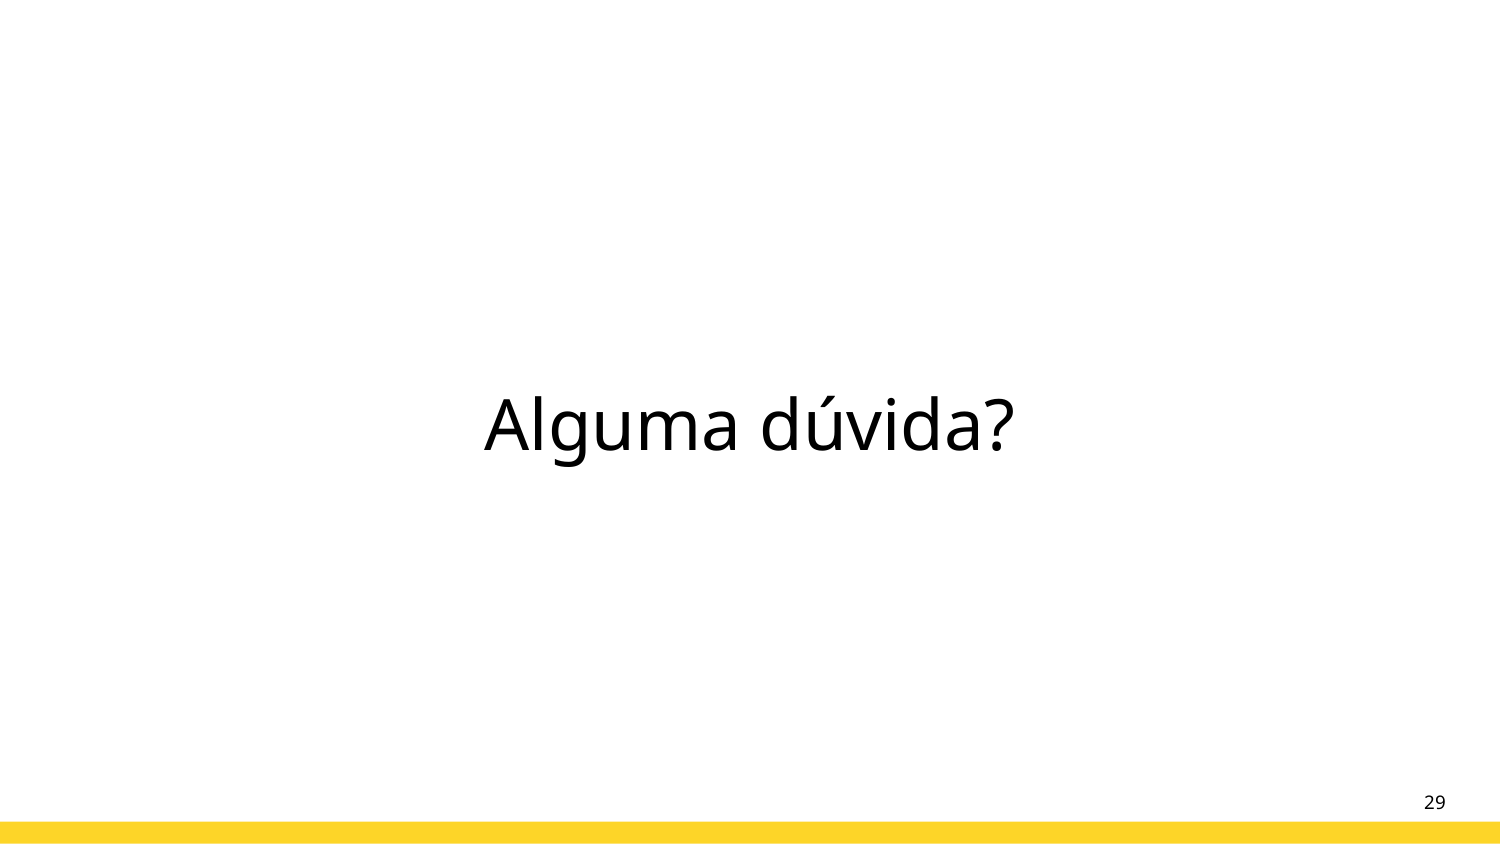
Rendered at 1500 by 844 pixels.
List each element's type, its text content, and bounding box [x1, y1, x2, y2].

text_box [0, 821, 1500, 844]
text_box Alguma dúvida? [93, 385, 1407, 458]
slide_number ‹#› [1415, 795, 1451, 822]
